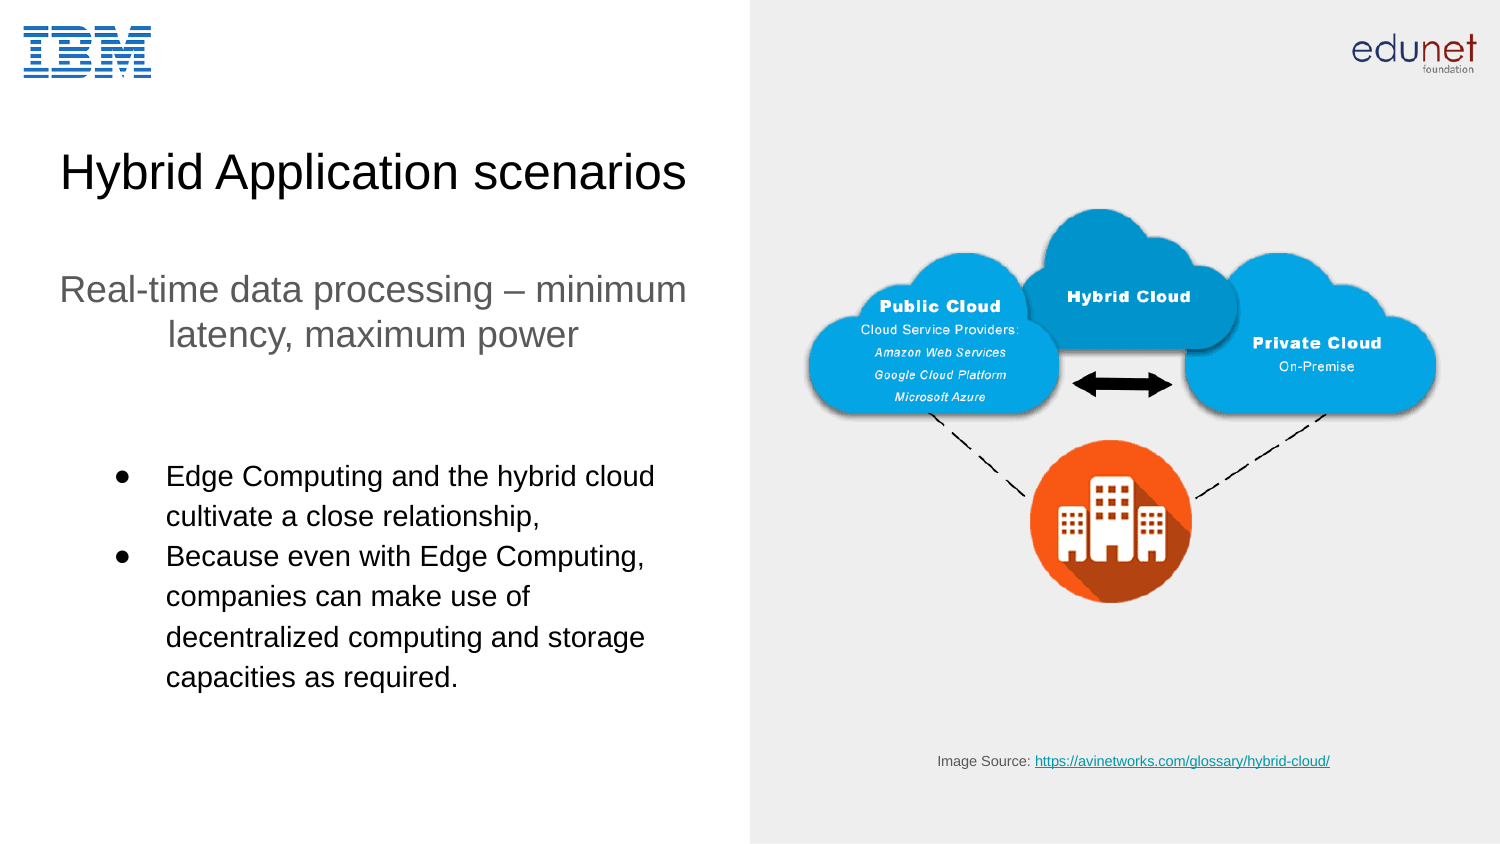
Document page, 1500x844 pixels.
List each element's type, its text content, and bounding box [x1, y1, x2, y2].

picture [23, 26, 151, 78]
picture [763, 142, 1477, 678]
subtitle Real-time data processing – minimum latency, maximum power [41, 257, 706, 363]
picture [1350, 26, 1480, 78]
list Edge Computing and the hybrid cloud cultivate a close relationship, Because even with Edge Computing, companies can make use of decentralized computing and storage capacities as required. [75, 362, 706, 783]
title Hybrid Application scenarios [41, 117, 706, 223]
list Image Source: https://avinetworks.com/glossary/hybrid-cloud/ [810, 734, 1457, 783]
